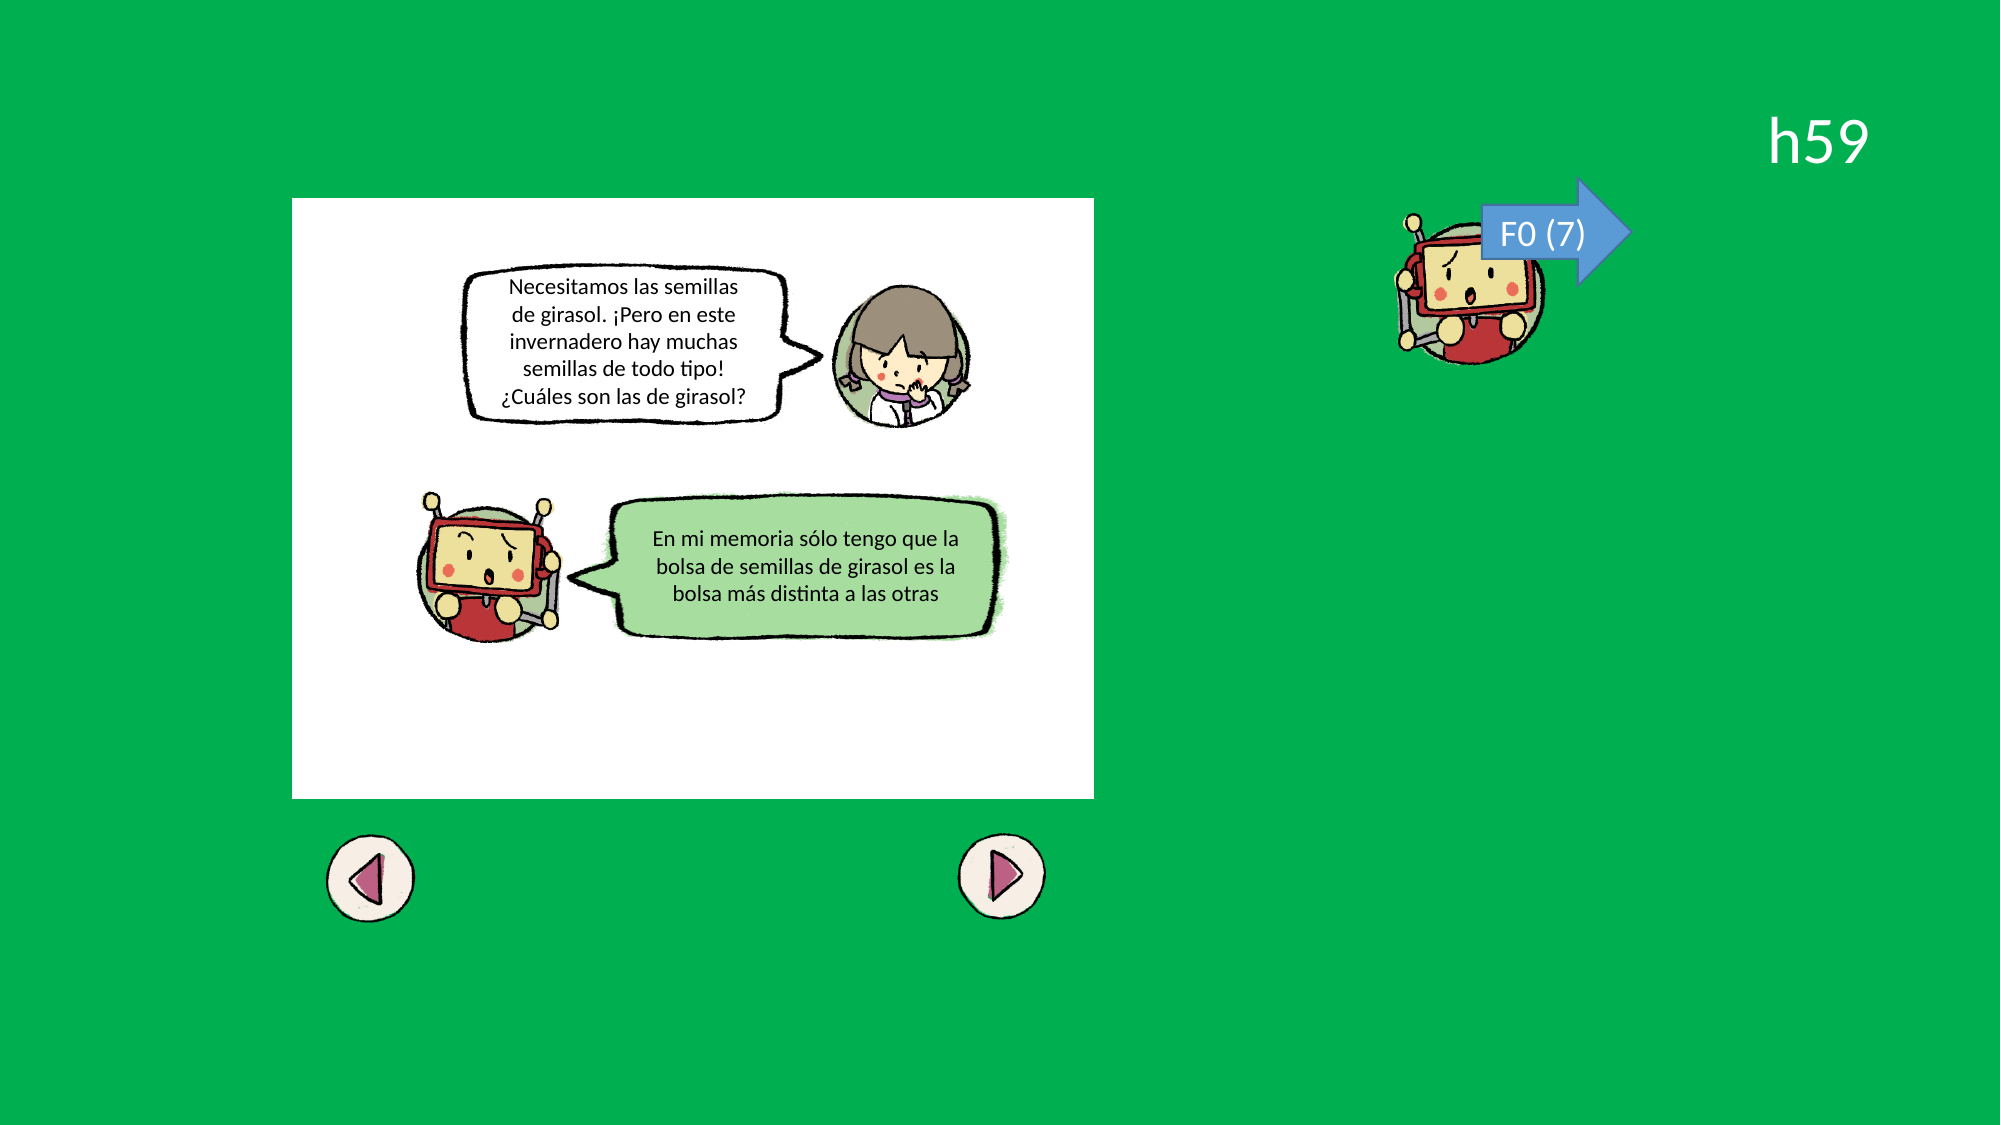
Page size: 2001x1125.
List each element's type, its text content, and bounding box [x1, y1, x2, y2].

picture [291, 198, 1094, 799]
picture [324, 833, 416, 925]
text_box F0 (7) [1480, 175, 1634, 289]
picture [1385, 206, 1562, 384]
text_box h59 [1752, 89, 1891, 185]
picture [956, 832, 1047, 922]
